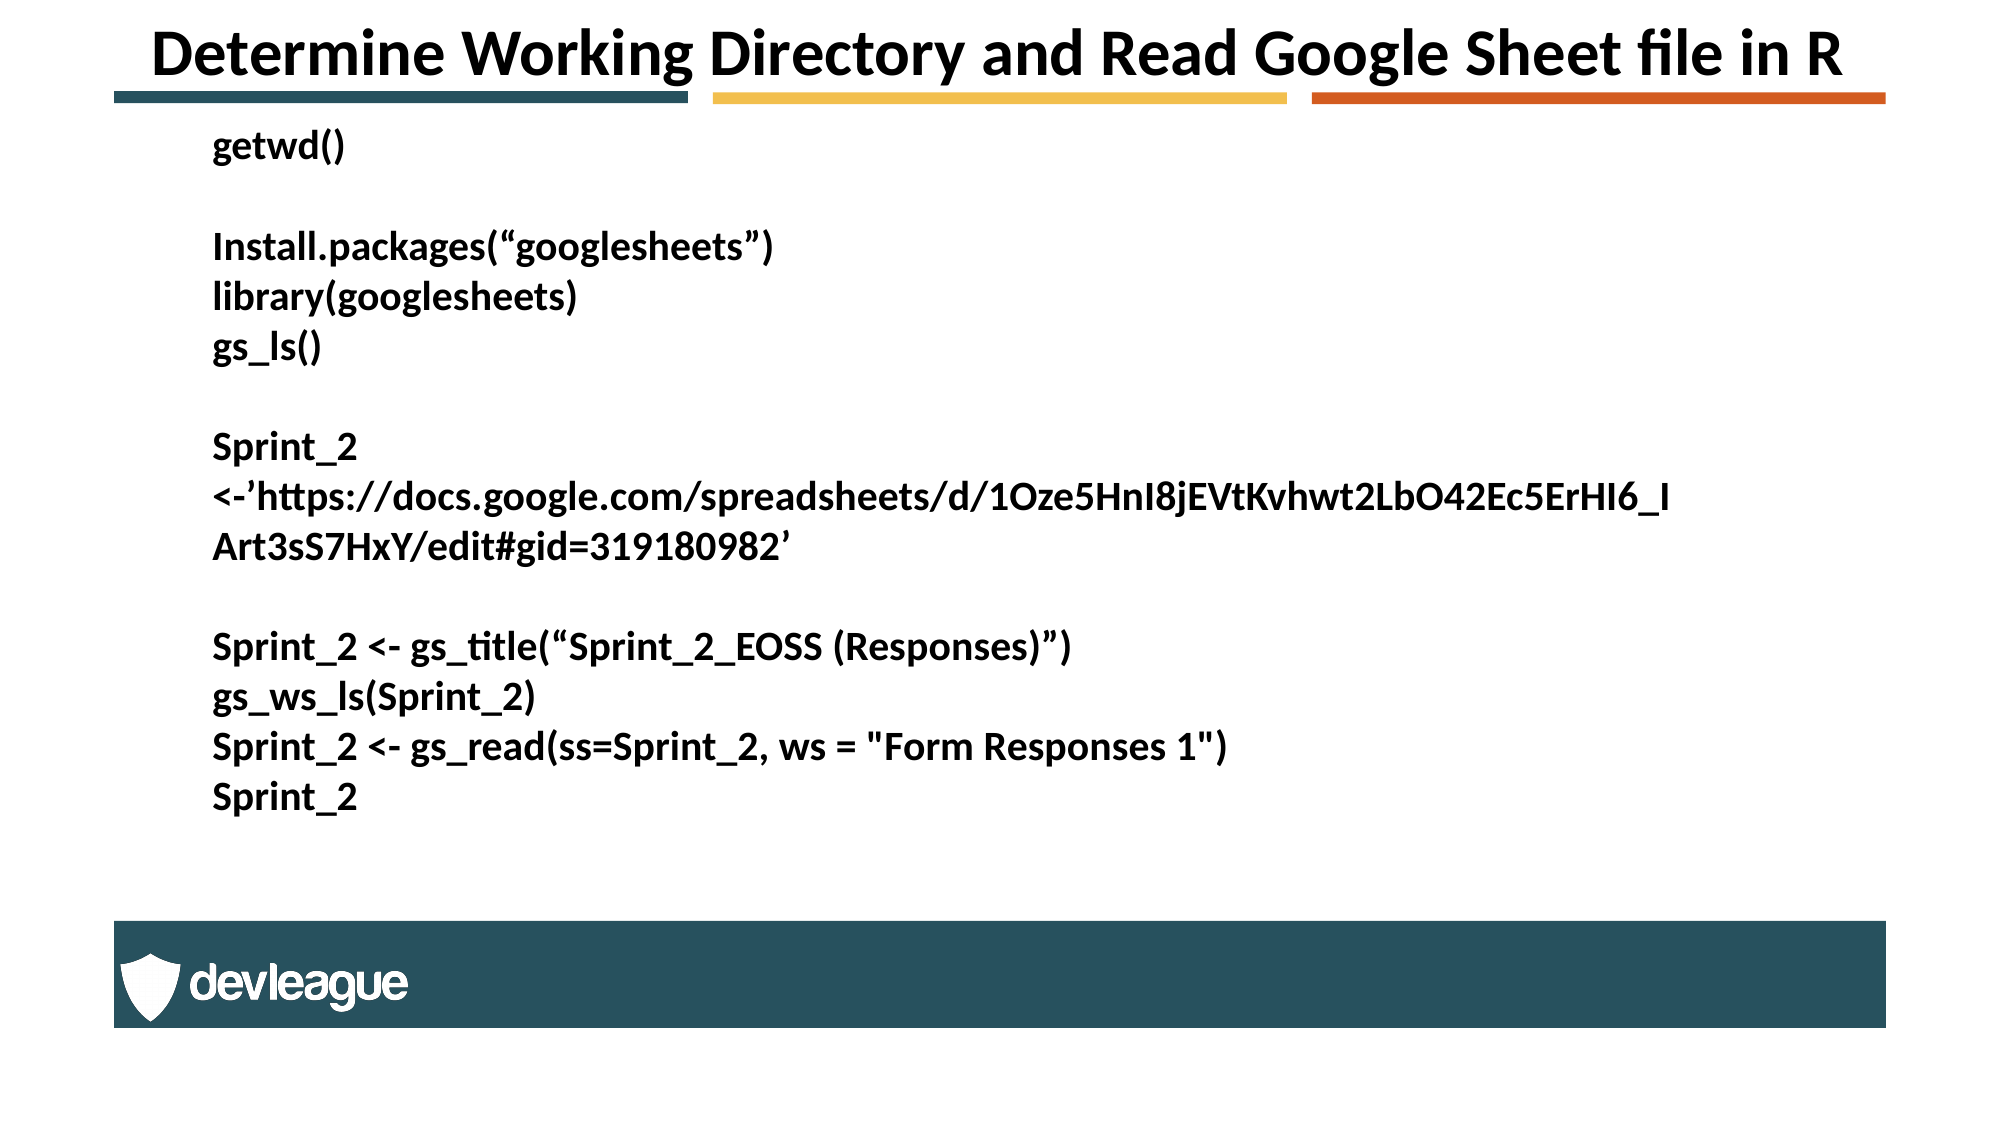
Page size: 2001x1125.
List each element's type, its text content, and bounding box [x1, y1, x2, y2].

text_box [1311, 91, 1887, 105]
text_box [712, 96, 1288, 105]
picture [120, 953, 412, 1022]
text_box getwd() Install.packages(“googlesheets”) library(googlesheets) gs_ls() Sprint_2 <-’https://docs.google.com/spreadsheets/d/1Oze5HnI8jEVtKvhwt2LbO42Ec5ErHI6_IArt3sS7HxY/edit#gid=319180982’ Sprint_2 <- gs_title(“Sprint_2_EOSS (Responses)”) gs_ws_ls(Sprint_2) Sprint_2 <- gs_read(ss=Sprint_2, ws = "Form Responses 1") Sprint_2 [197, 111, 1708, 887]
text_box [113, 920, 1887, 1029]
text_box Determine Working Directory and Read Google Sheet file in R [136, 1, 1861, 96]
text_box [113, 90, 689, 104]
